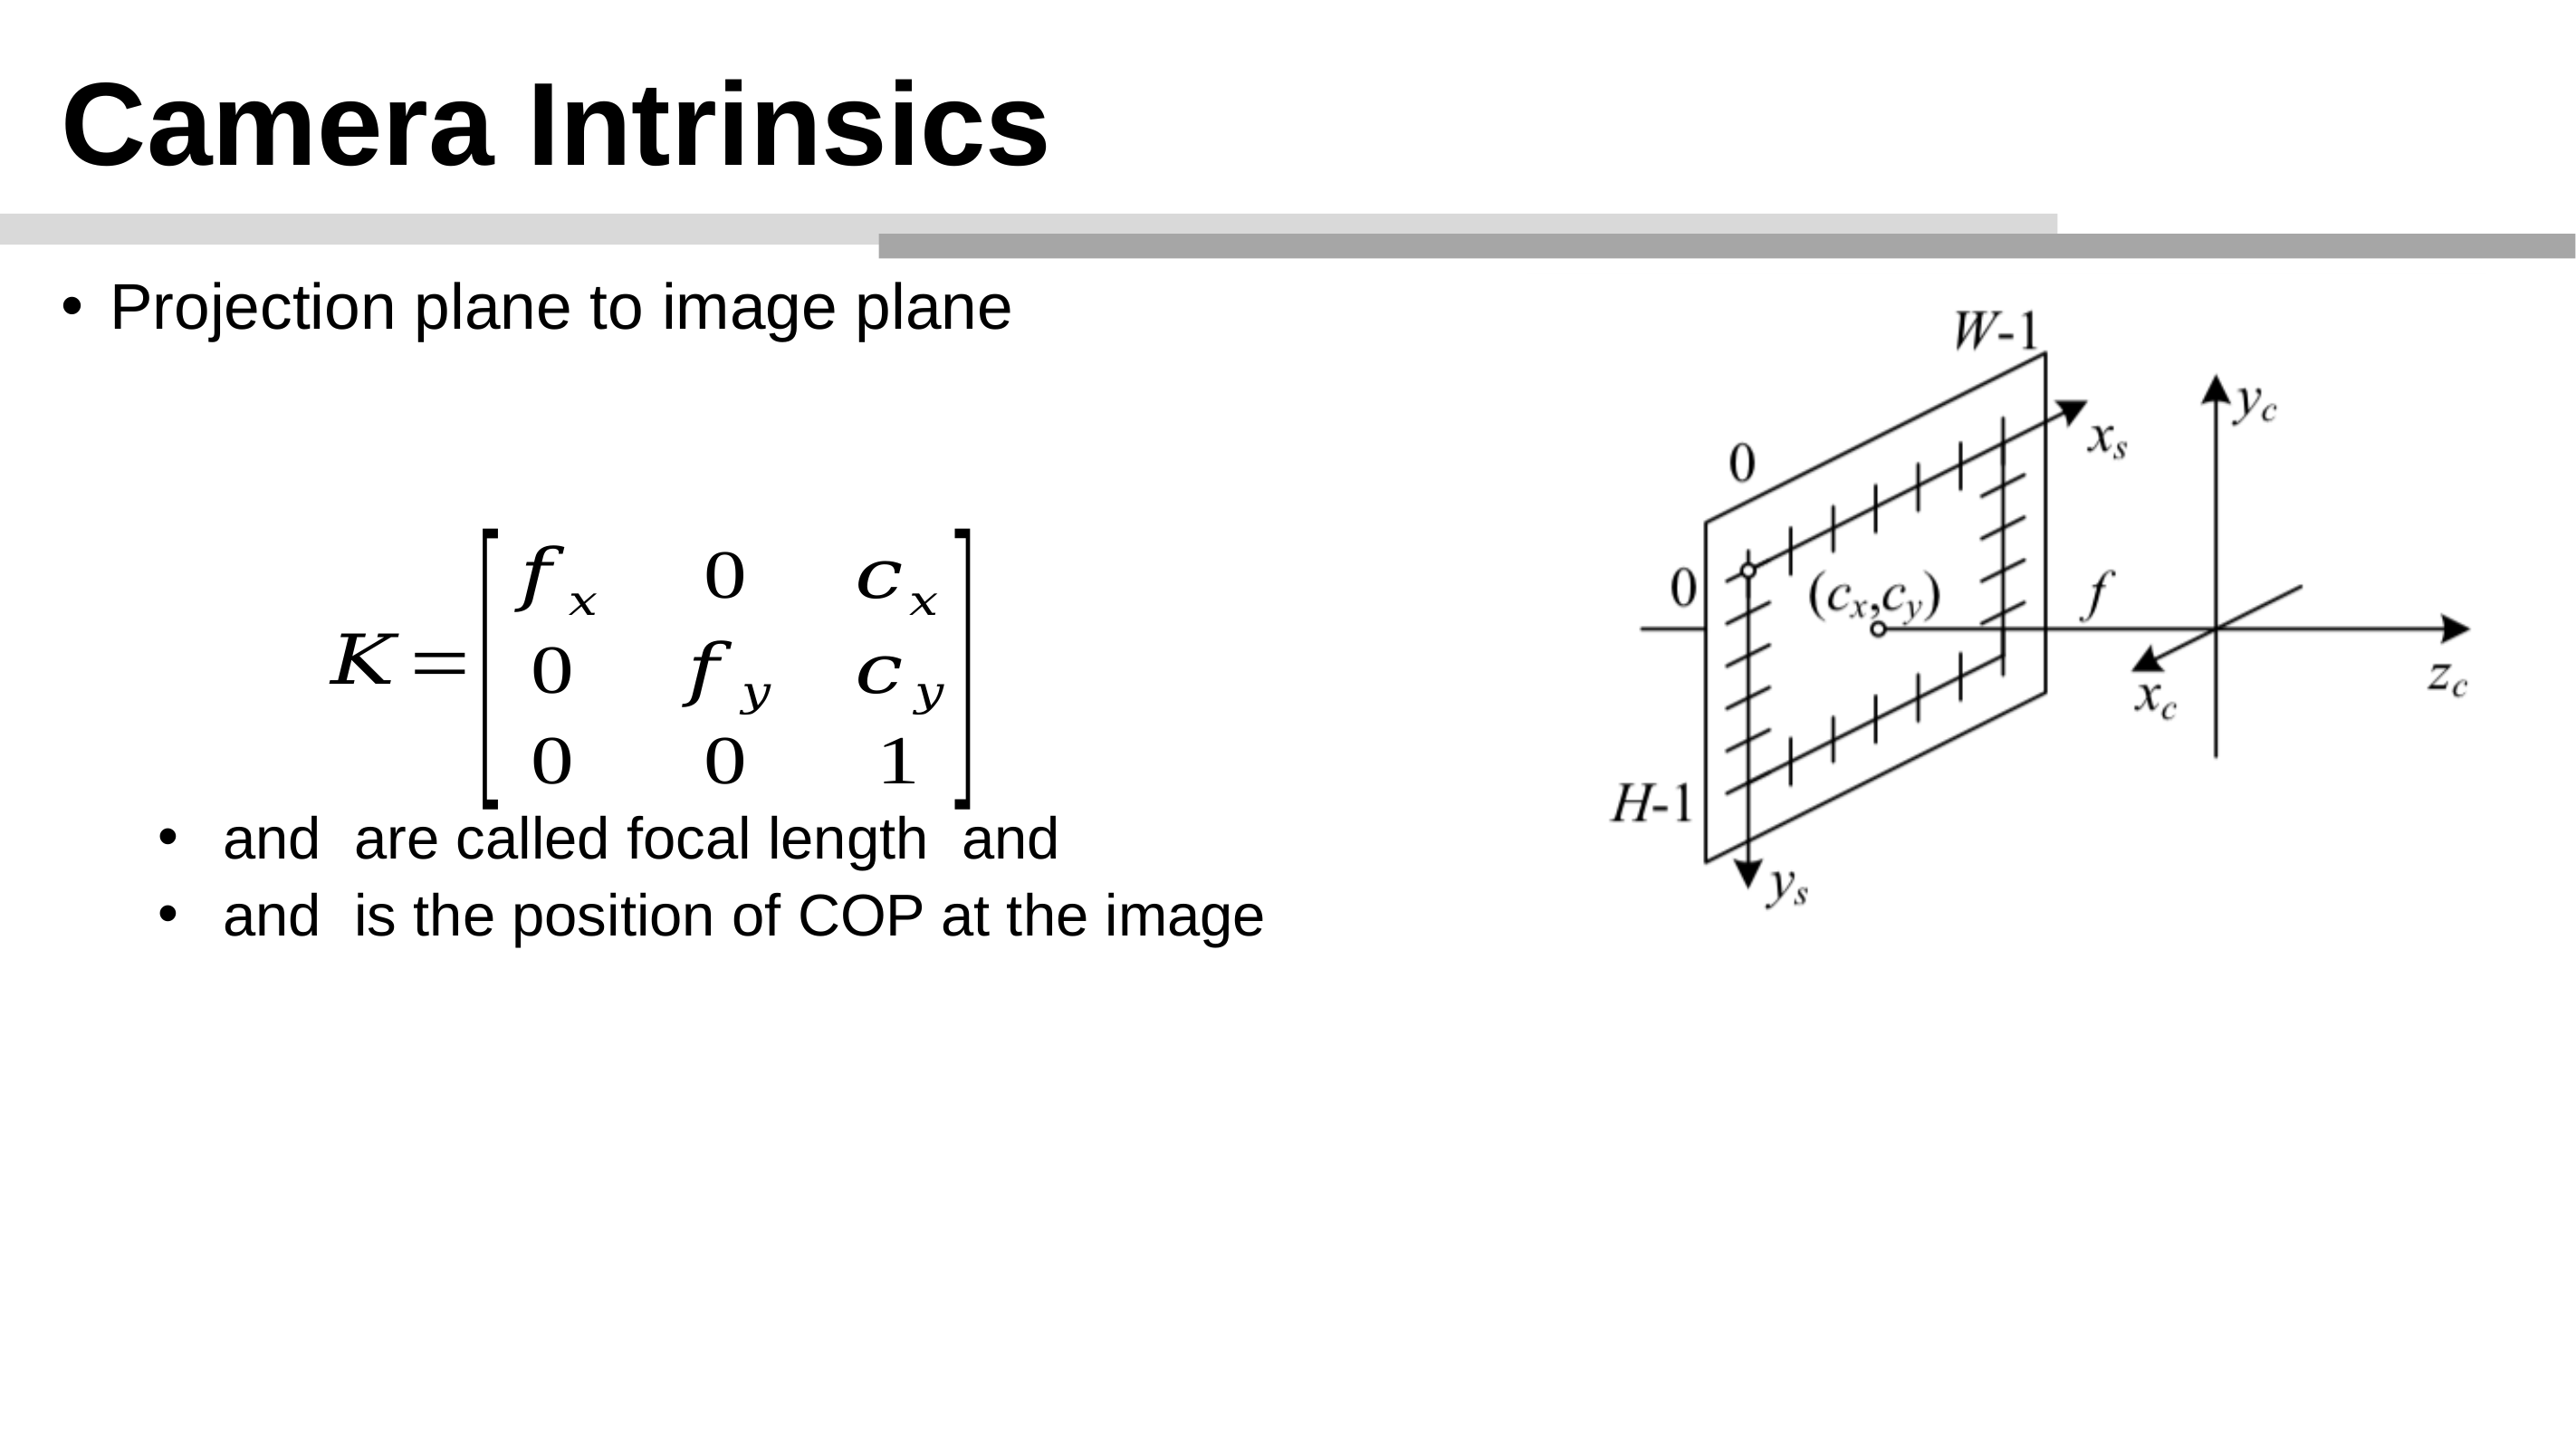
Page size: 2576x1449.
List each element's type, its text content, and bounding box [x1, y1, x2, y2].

picture [1527, 272, 2486, 935]
title Camera Intrinsics [47, 29, 2524, 226]
